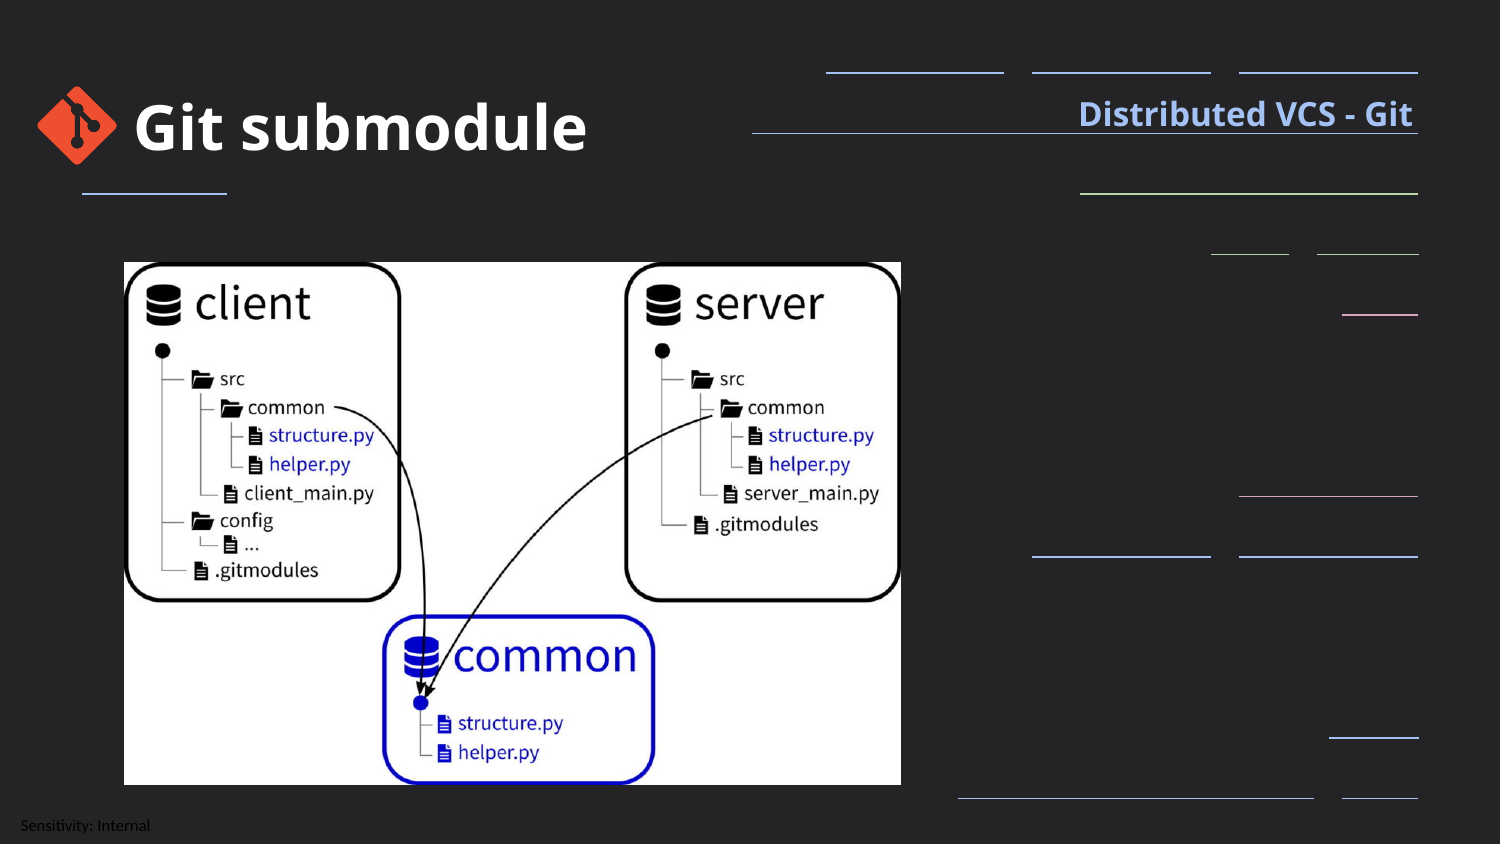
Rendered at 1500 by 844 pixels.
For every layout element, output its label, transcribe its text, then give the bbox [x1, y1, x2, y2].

title Git submodule [118, 72, 1382, 167]
text_box Distributed VCS - Git [1063, 78, 1433, 141]
picture [35, 83, 119, 168]
picture [123, 261, 902, 785]
